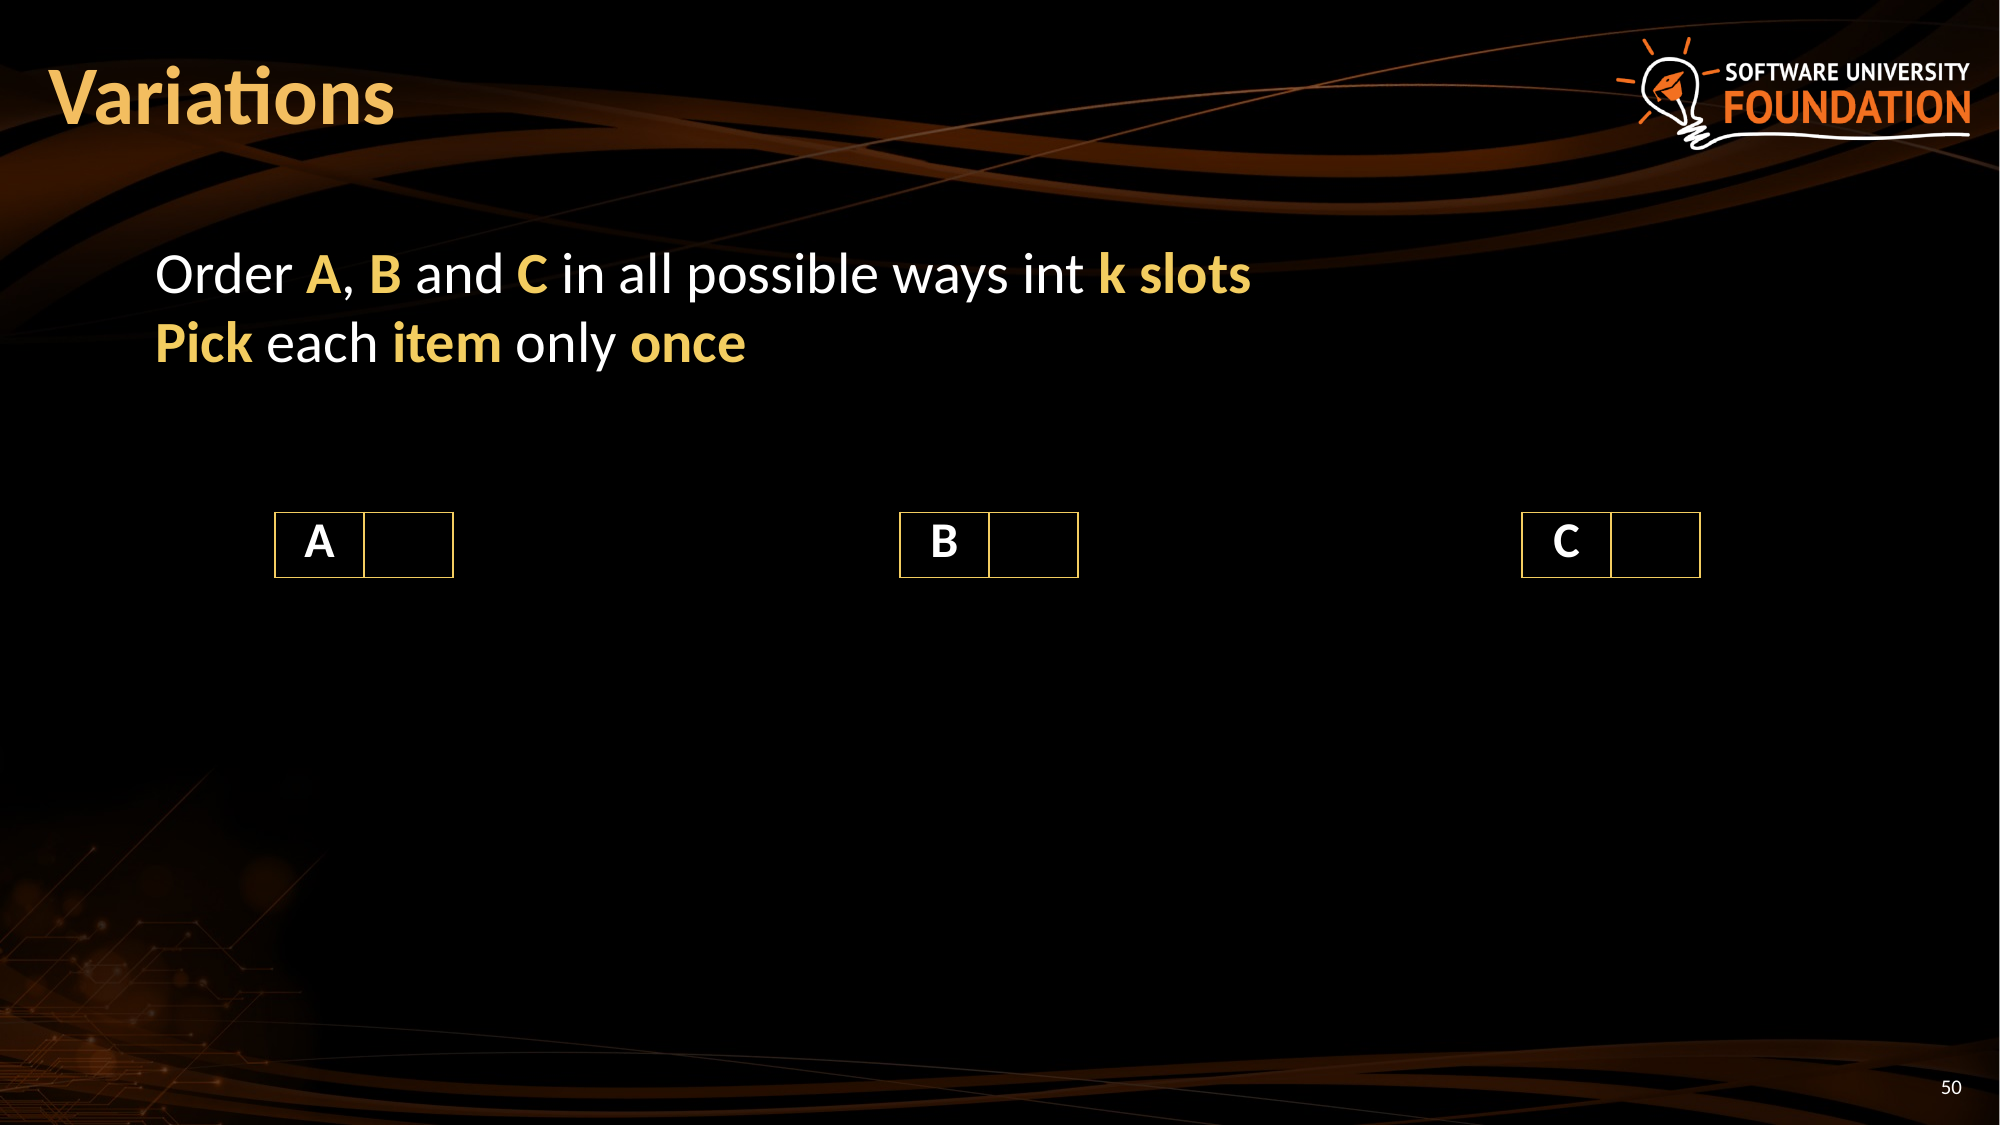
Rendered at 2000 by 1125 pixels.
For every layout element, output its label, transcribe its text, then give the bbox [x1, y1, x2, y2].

title Variations [30, 6, 1602, 189]
text_box Order A, B and C in all possible ways int k slots Pick each item only once [140, 227, 1267, 382]
table_header C [1523, 513, 1610, 577]
table_header A [276, 513, 363, 577]
table_header B [901, 513, 988, 577]
picture [0, 0, 2000, 1125]
table_header [1612, 513, 1699, 577]
table_header [990, 513, 1077, 577]
slide_number 50 [1897, 1070, 1968, 1103]
table_header [365, 513, 452, 577]
